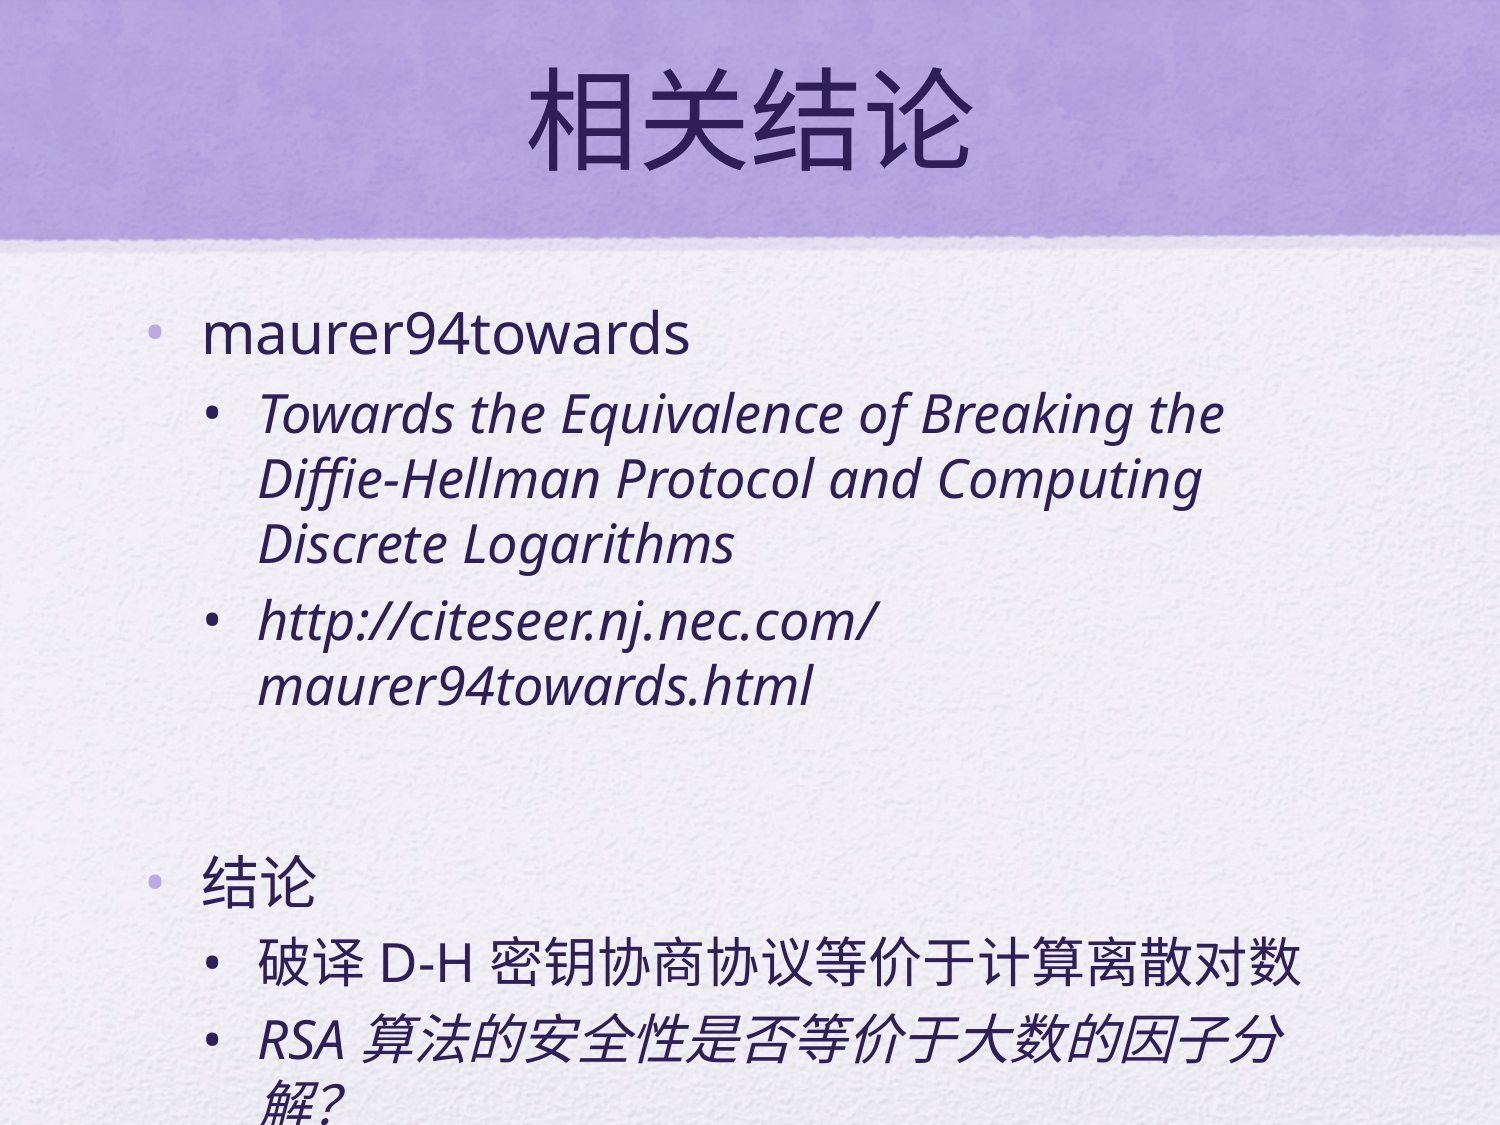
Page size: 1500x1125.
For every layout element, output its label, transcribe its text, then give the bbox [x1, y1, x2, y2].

title 相关结论 [129, 6, 1373, 239]
picture [0, 225, 1500, 1125]
list maurer94towards Towards the Equivalence of Breaking the Diffie-Hellman Protocol and Computing Discrete Logarithms http://citeseer.nj.nec.com/maurer94towards.html 结论 破译D-H密钥协商协议等价于计算离散对数 RSA算法的安全性是否等价于大数的因子分解？ [129, 288, 1373, 993]
